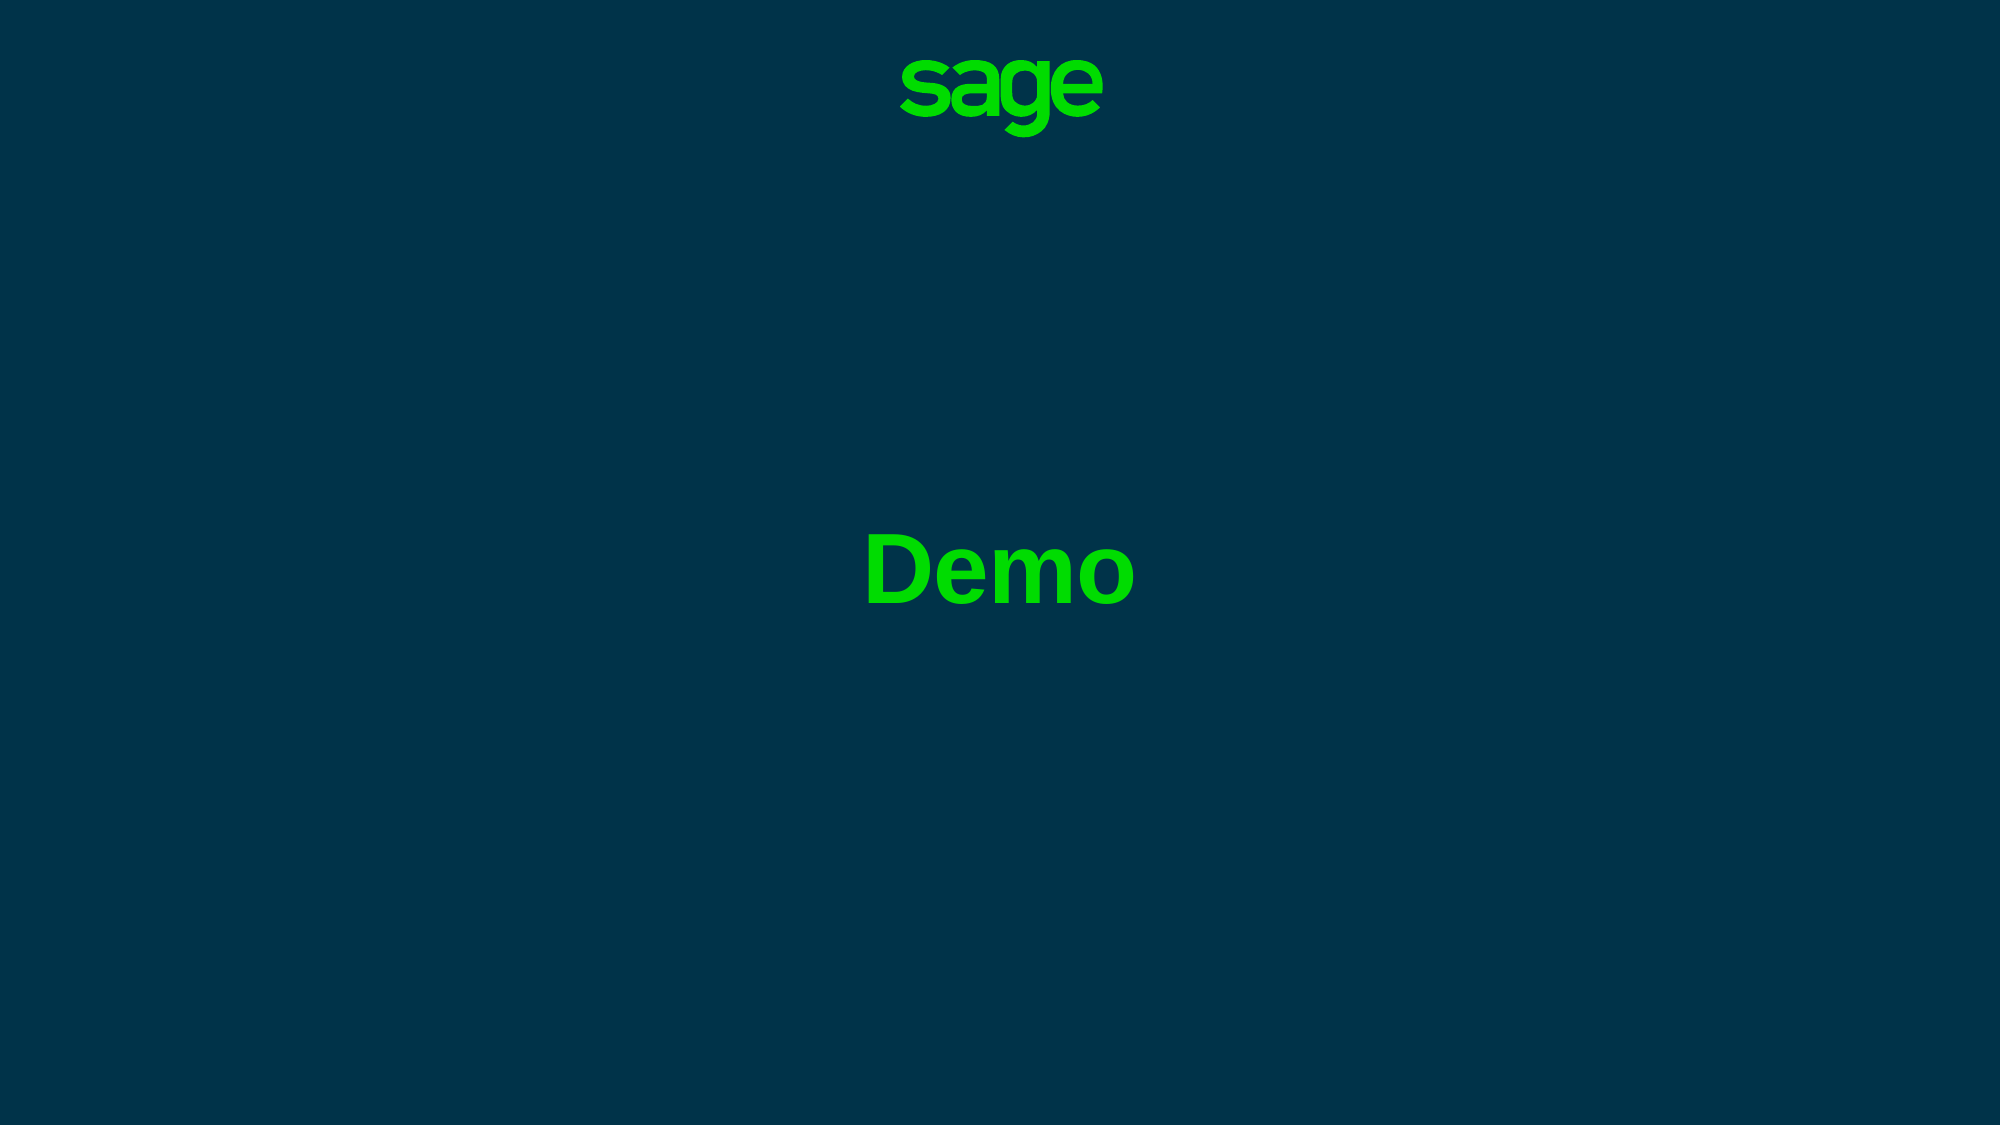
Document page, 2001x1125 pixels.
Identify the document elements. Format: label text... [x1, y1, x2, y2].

title Demo [62, 503, 1938, 621]
